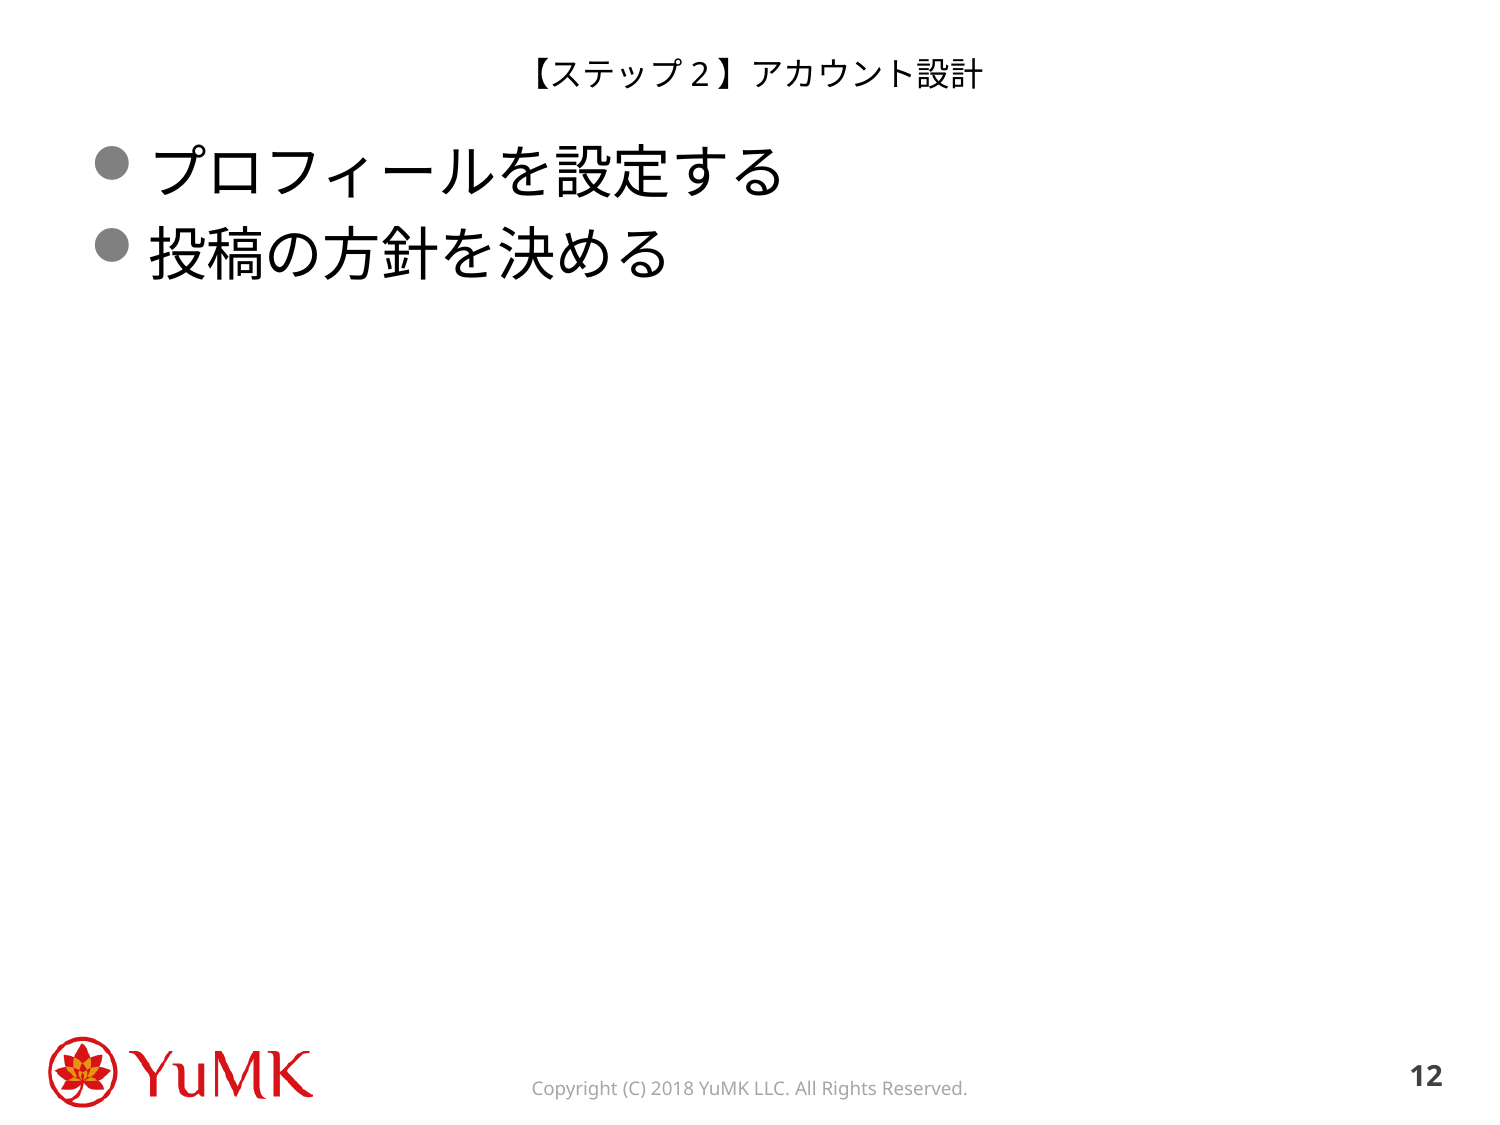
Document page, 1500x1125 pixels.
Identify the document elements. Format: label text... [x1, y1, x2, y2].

title 【ステップ2】アカウント設計 [75, 32, 1425, 113]
picture [42, 1035, 318, 1108]
slide_number 11 [1107, 1047, 1458, 1108]
list プロフィールを設定する 投稿の方針を決める [75, 128, 1425, 997]
